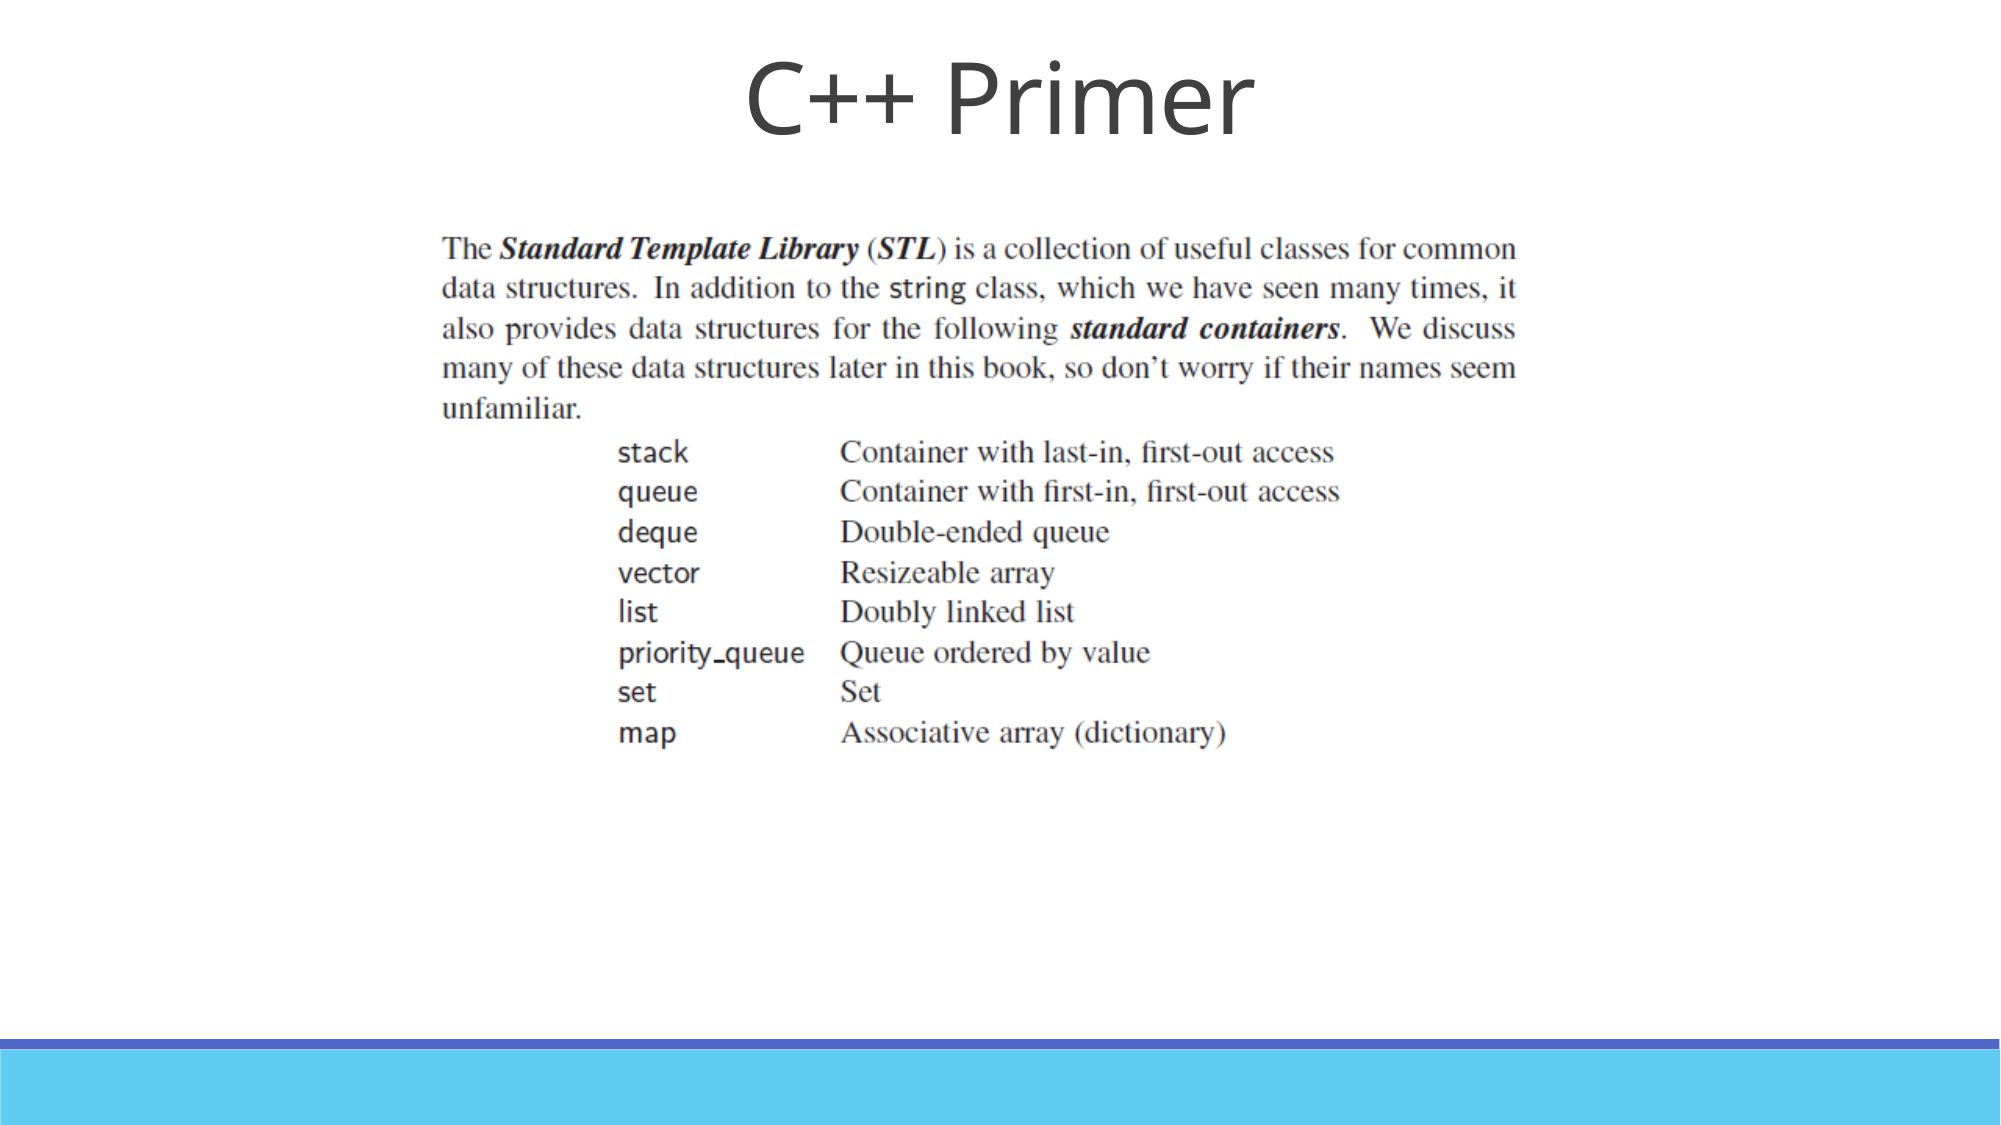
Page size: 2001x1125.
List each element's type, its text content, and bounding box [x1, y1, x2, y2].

picture [427, 217, 1532, 780]
title C++ Primer [0, 0, 2000, 163]
